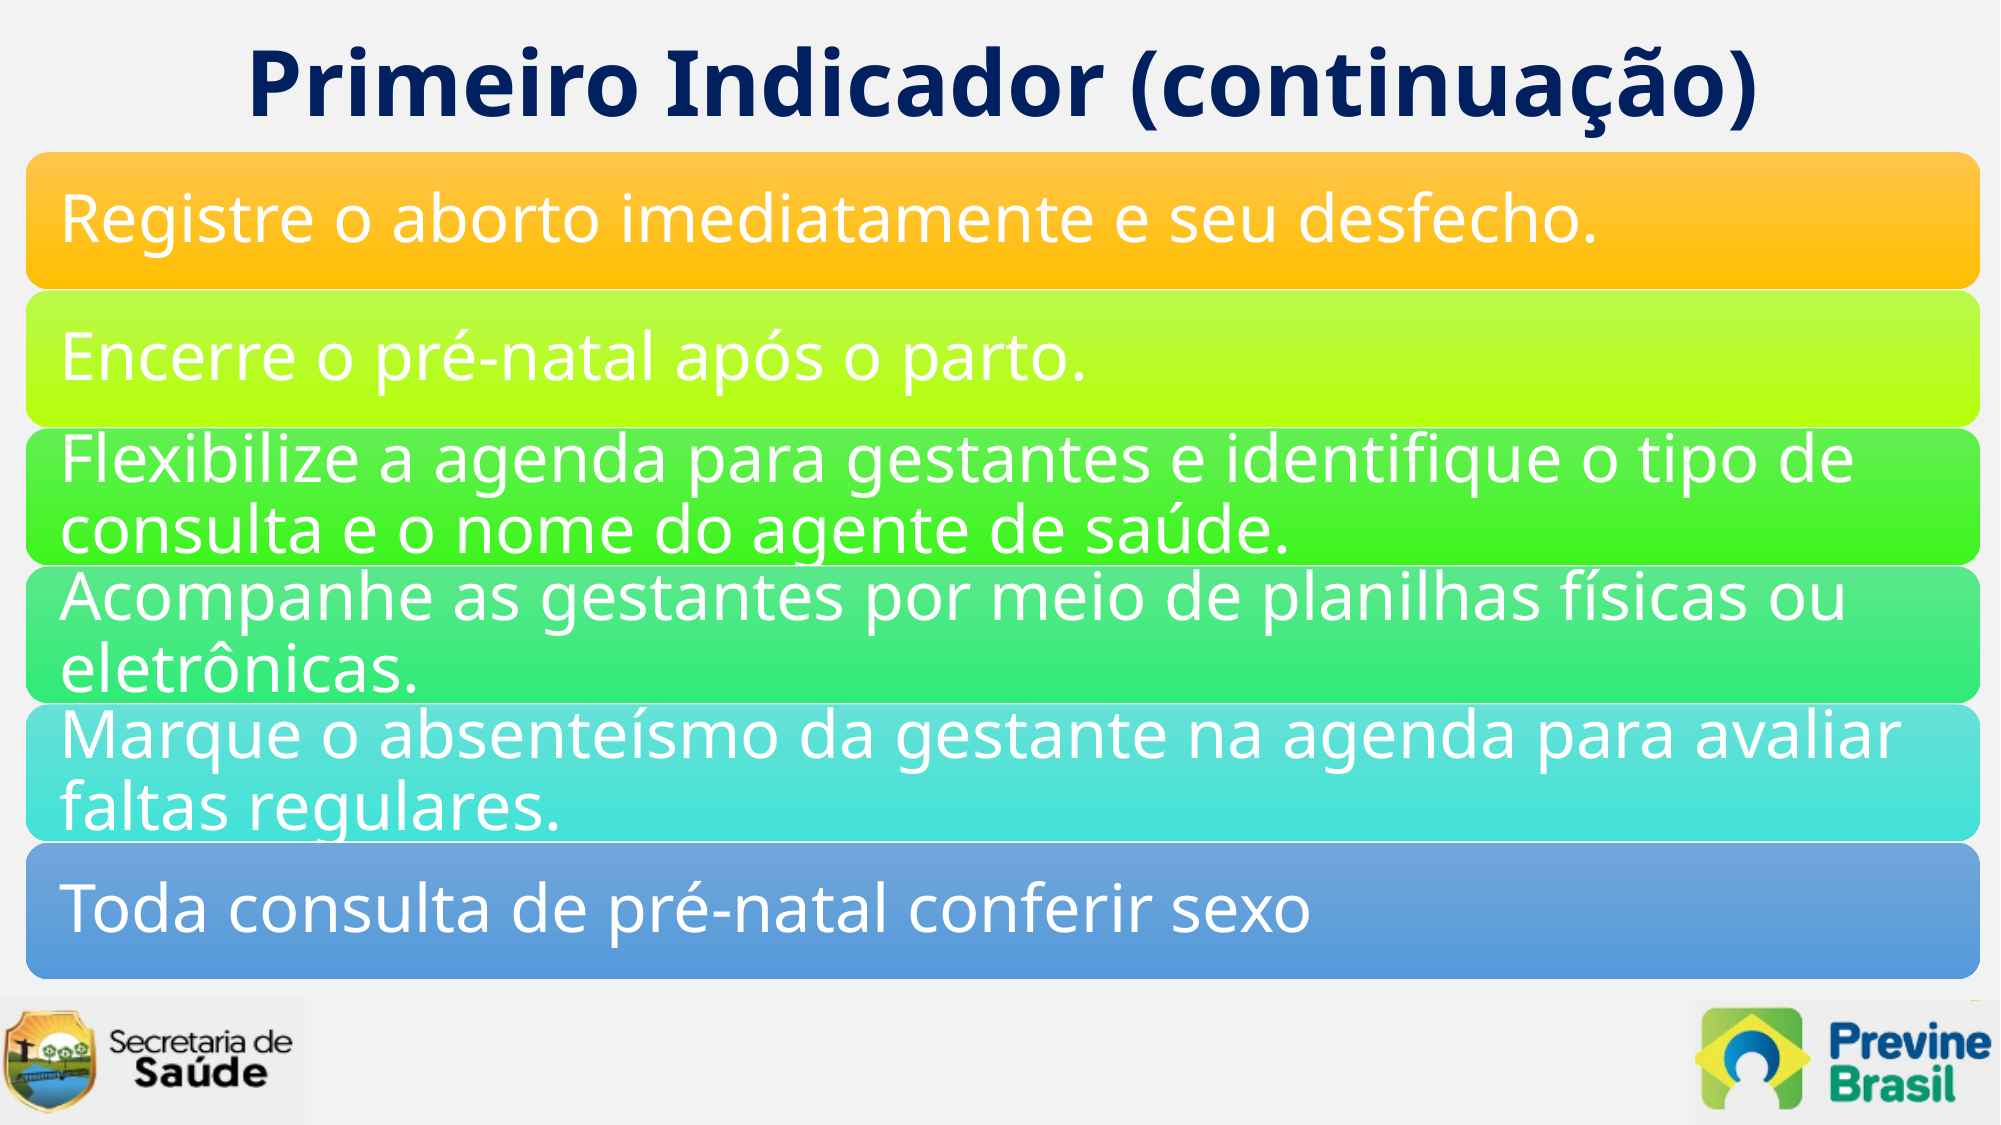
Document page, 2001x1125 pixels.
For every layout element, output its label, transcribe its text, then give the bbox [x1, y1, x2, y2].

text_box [25, 152, 1980, 980]
title Primeiro Indicador (continuação) [25, 22, 1980, 152]
picture [0, 998, 305, 1125]
picture [1695, 1000, 2000, 1125]
